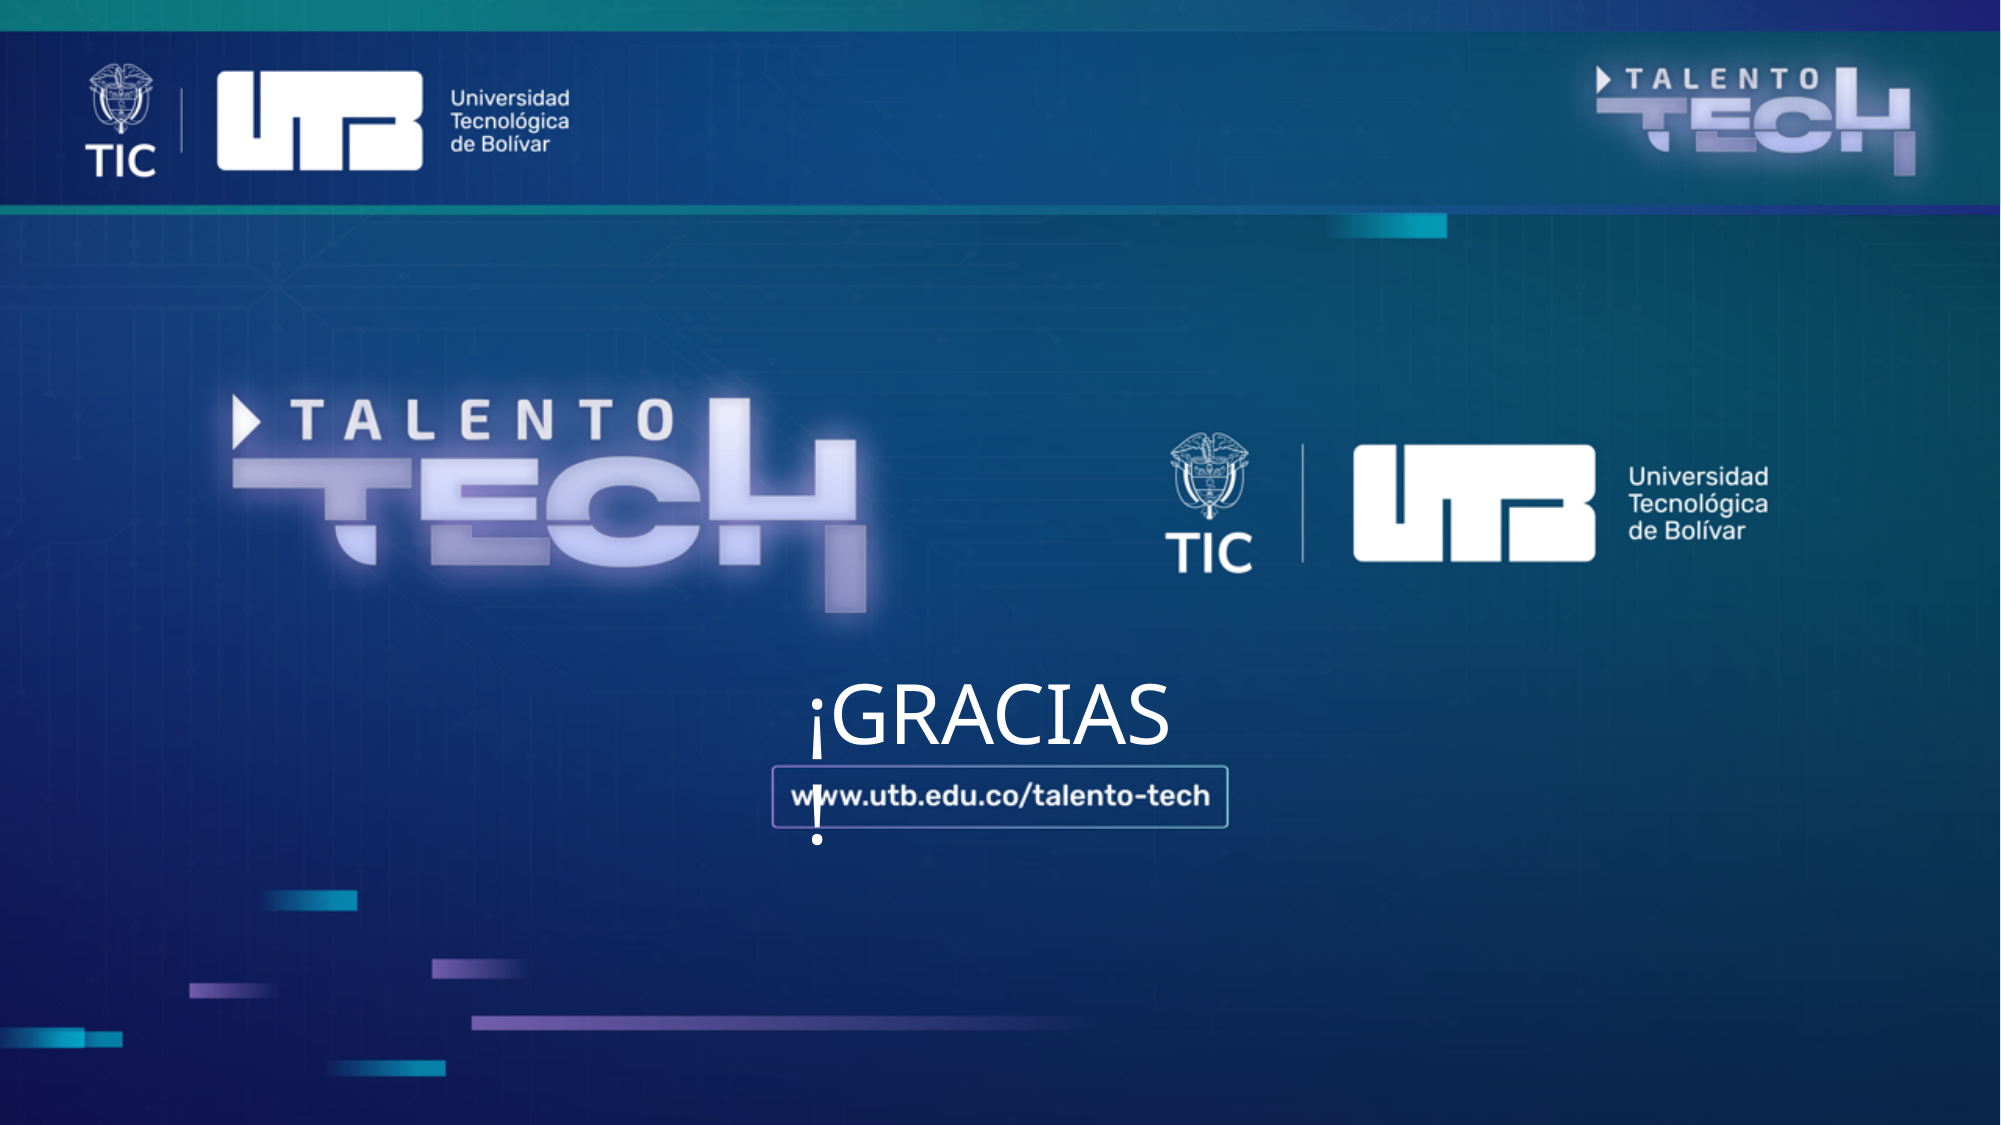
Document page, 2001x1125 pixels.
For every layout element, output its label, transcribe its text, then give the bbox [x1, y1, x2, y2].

text_box ¡GRACIAS! [792, 653, 1208, 869]
picture [0, 0, 2001, 1125]
